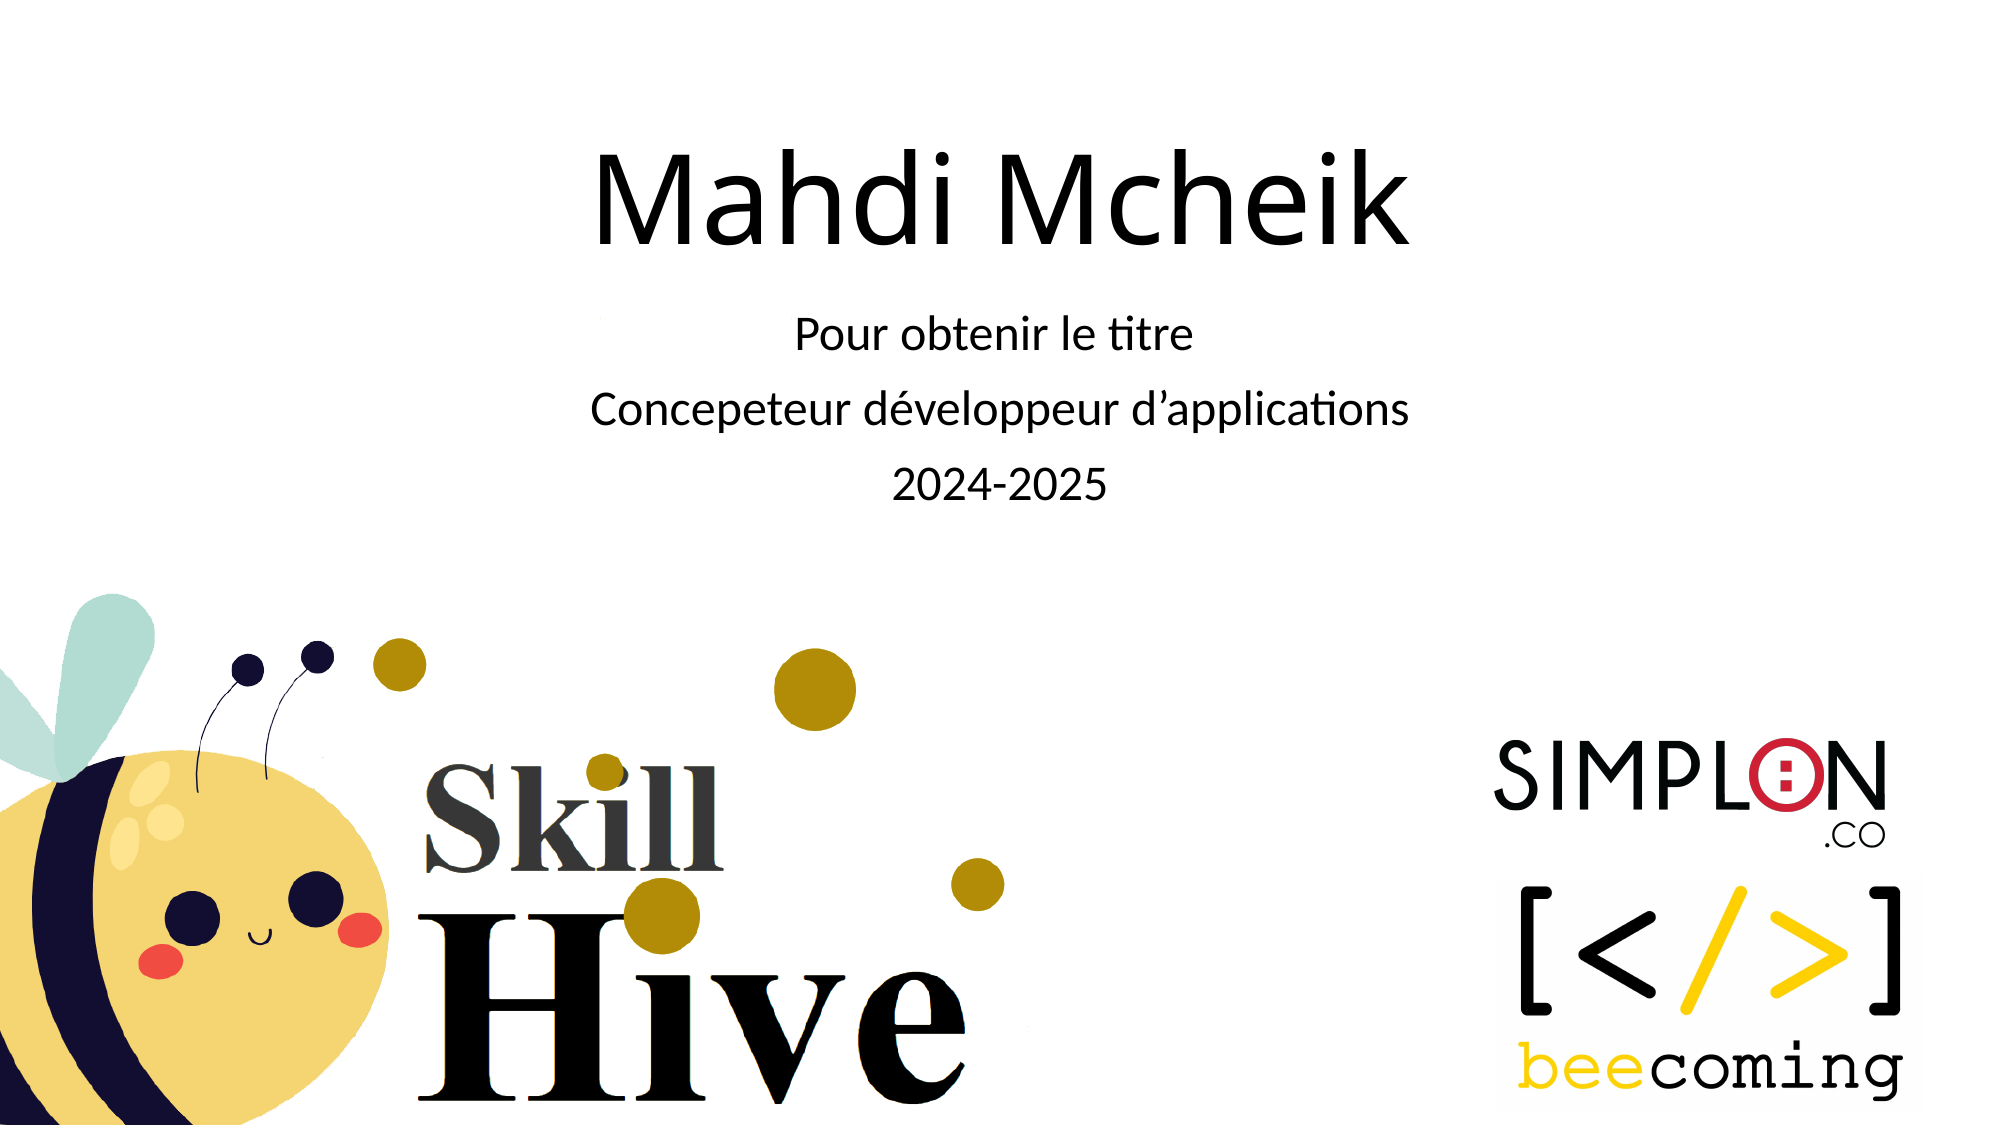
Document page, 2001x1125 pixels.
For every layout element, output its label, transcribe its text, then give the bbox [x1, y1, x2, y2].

title Mahdi Mcheik [249, 0, 1750, 279]
subtitle Pour obtenir le titre Concepeteur développeur d’applications 2024-2025 [249, 299, 1750, 572]
picture [1482, 708, 1924, 1113]
picture [0, 318, 1178, 1125]
